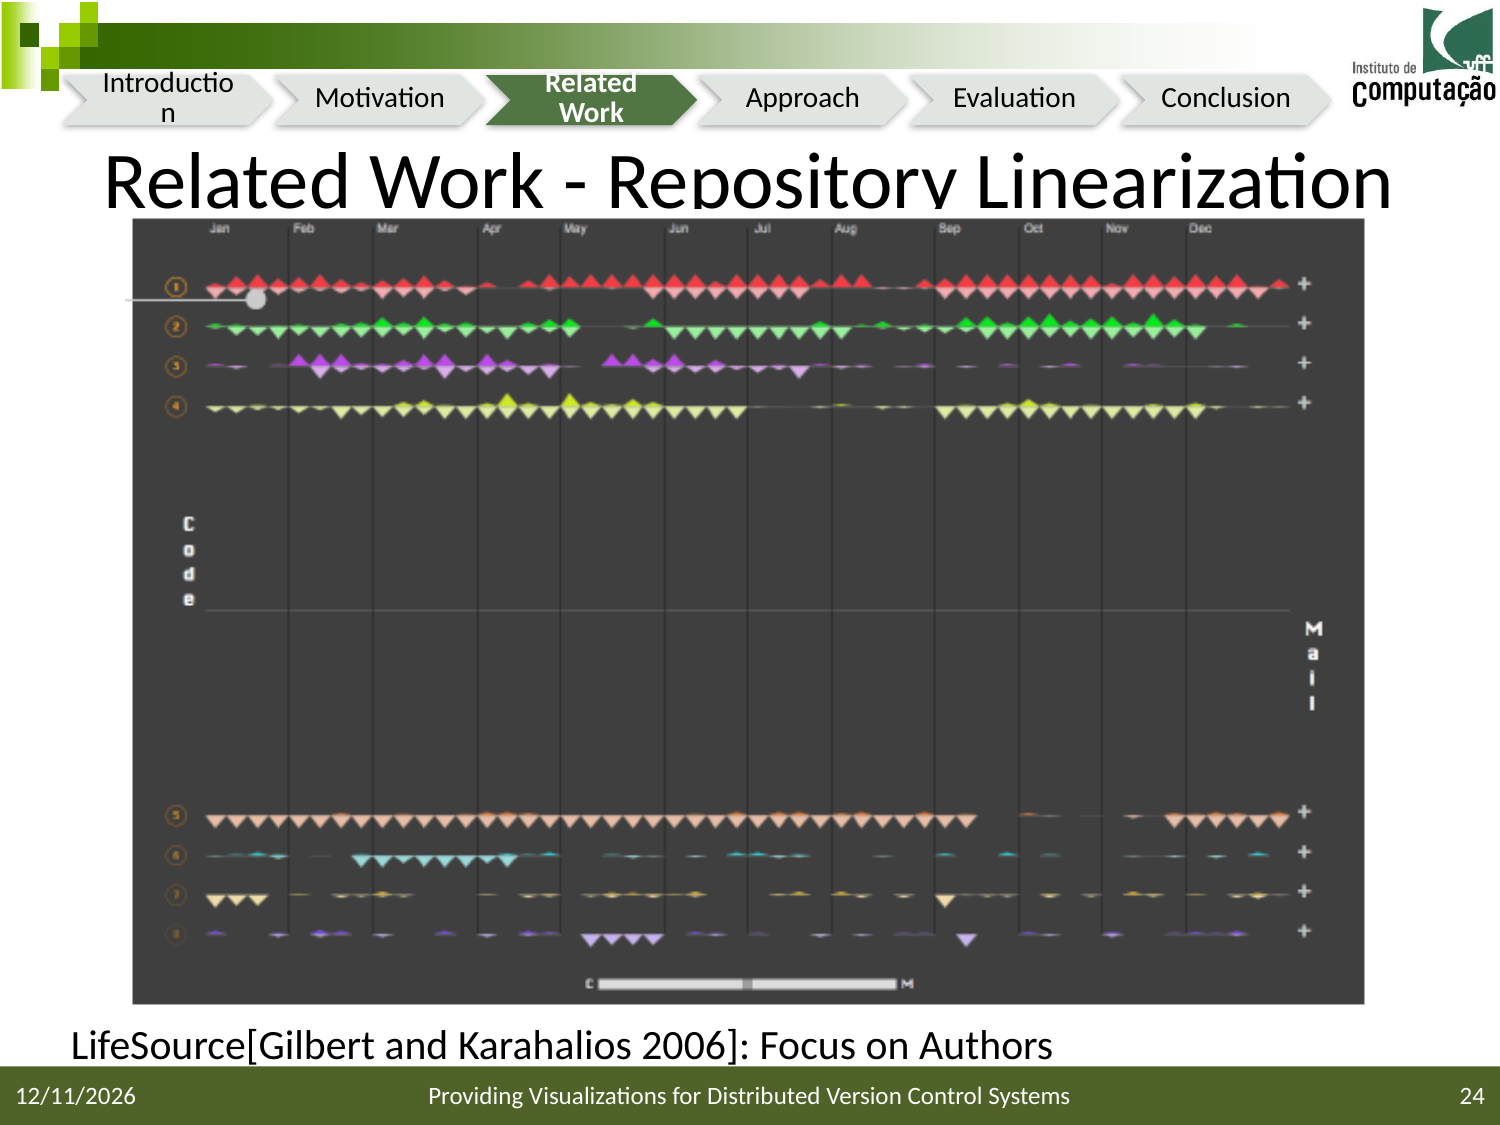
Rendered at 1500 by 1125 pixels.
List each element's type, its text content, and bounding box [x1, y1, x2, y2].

list LifeSource[Gilbert and Karahalios 2006]: Focus on Authors [55, 1010, 1500, 1083]
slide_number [0, 1065, 350, 1125]
slide_number 24 [1149, 1083, 1500, 1125]
picture [124, 209, 1376, 1015]
title Related Work - Repository Linearization [23, 82, 1477, 270]
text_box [62, 74, 1333, 126]
footer Providing Visualizations for Distributed Version Control Systems [362, 1083, 1138, 1125]
